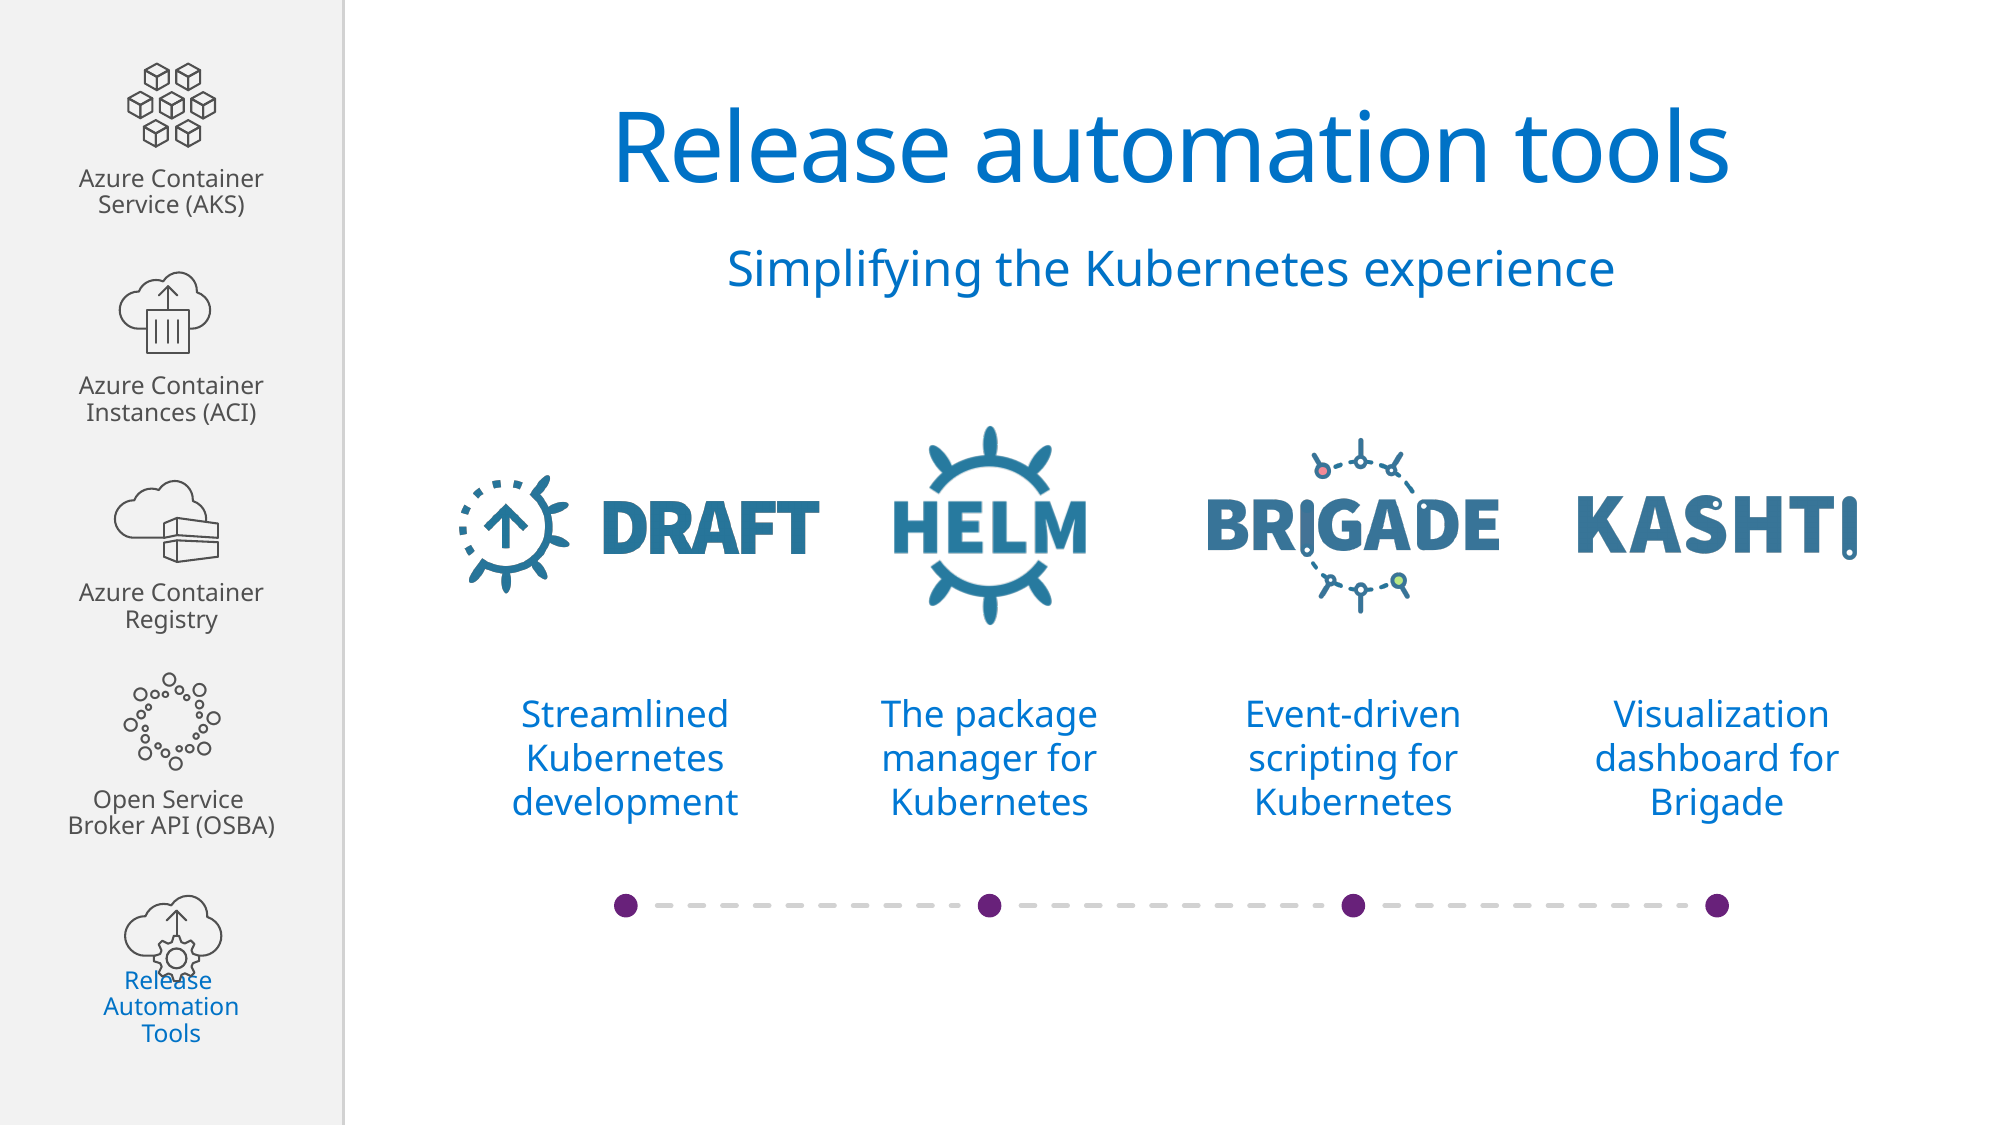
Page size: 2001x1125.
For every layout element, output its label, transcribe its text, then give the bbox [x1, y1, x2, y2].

text_box [1704, 892, 1730, 919]
text_box [43, 242, 297, 445]
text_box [126, 61, 217, 149]
text_box Event-driven scripting for Kubernetes [1195, 666, 1512, 847]
text_box Streamlined Kubernetes development [467, 666, 784, 847]
picture [422, 447, 872, 610]
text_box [112, 478, 220, 564]
text_box [43, 660, 297, 864]
text_box The package manager for Kubernetes [831, 666, 1148, 847]
text_box Simplifying the Kubernetes experience [456, 213, 1887, 320]
text_box [43, 870, 298, 1073]
text_box [0, 0, 342, 1125]
text_box [43, 32, 297, 236]
title Release automation tools [445, 82, 1898, 202]
picture [1208, 436, 1499, 615]
text_box Visualization dashboard for Brigade [1558, 666, 1876, 847]
picture [1577, 495, 1857, 561]
text_box [976, 892, 1003, 919]
text_box [43, 451, 297, 655]
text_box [122, 893, 224, 983]
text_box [117, 270, 213, 355]
text_box [1340, 892, 1367, 919]
picture [893, 425, 1086, 626]
picture [122, 671, 222, 771]
text_box [613, 892, 639, 919]
